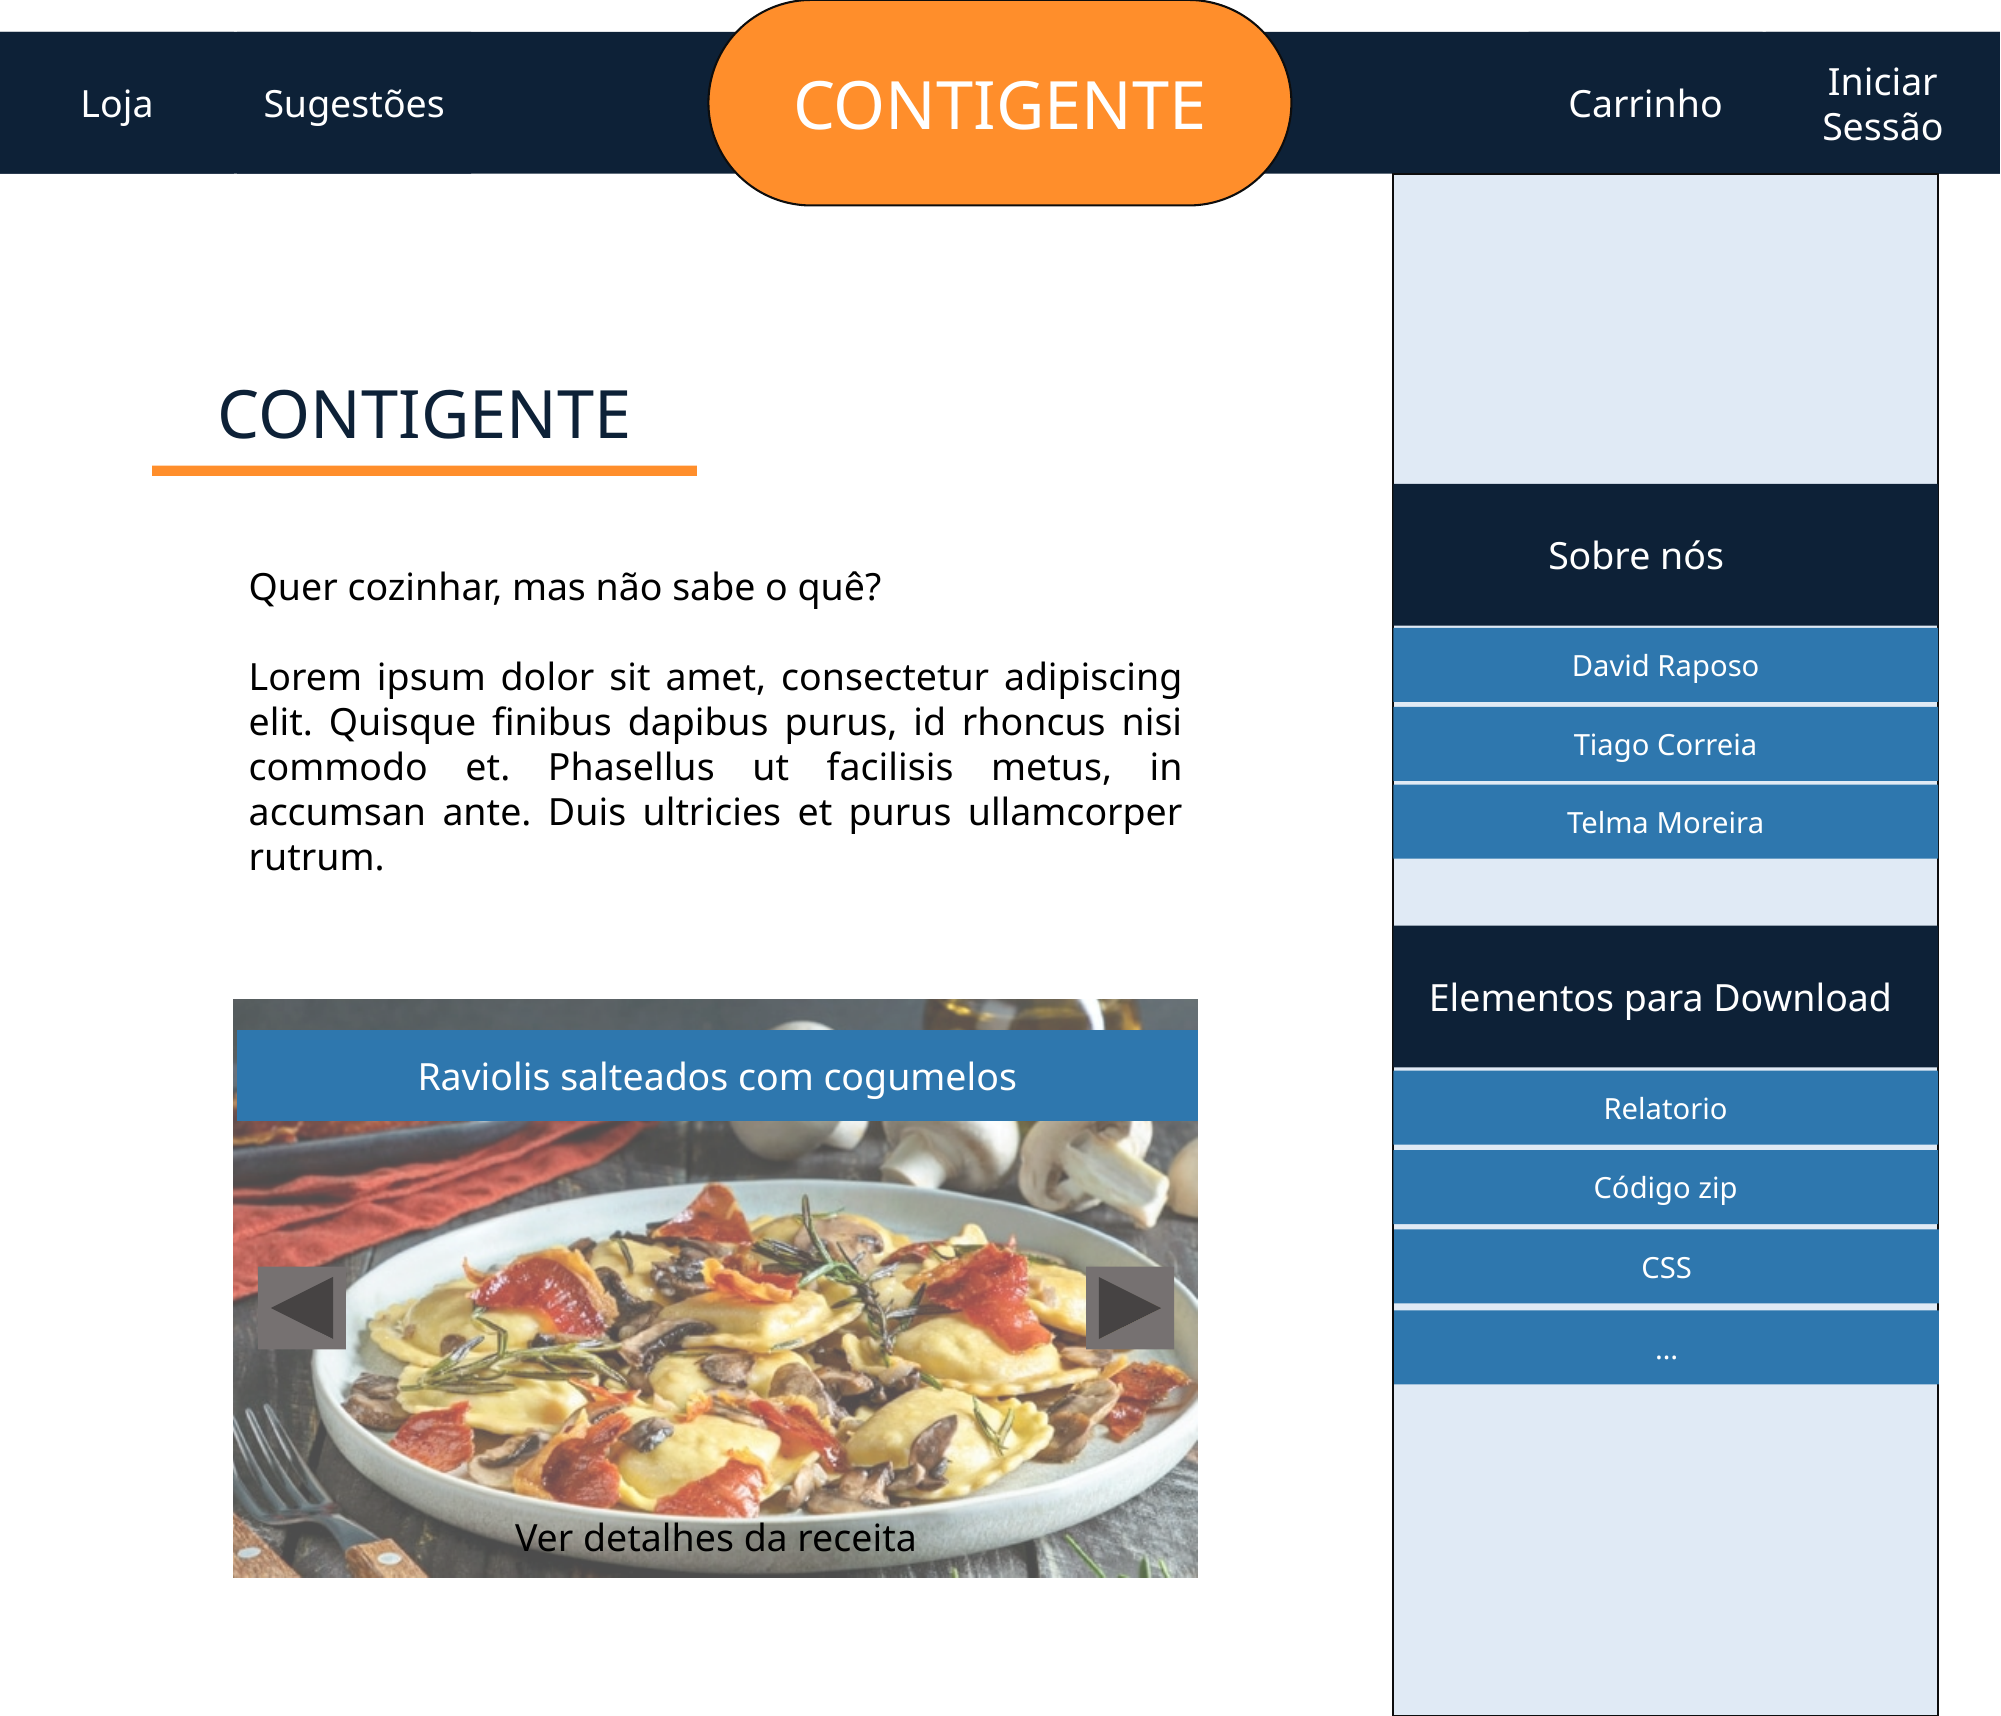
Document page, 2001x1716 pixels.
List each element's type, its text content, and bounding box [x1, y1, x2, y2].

text_box David Raposo [1392, 627, 1939, 703]
text_box Loja [0, 31, 235, 175]
text_box Relatorio [1392, 1070, 1939, 1146]
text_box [233, 999, 1199, 1578]
text_box [1265, 31, 1528, 175]
text_box Carrinho [1528, 31, 1764, 173]
text_box CONTIGENTE [707, 0, 1293, 207]
text_box [1392, 173, 1939, 483]
text_box Quer cozinhar, mas não sabe o quê? Lorem ipsum dolor sit amet, consectetur adipiscing elit. Quisque finibus dapibus purus, id rhoncus nisi commodo et. Phasellus ut facilisis metus, in accumsan ante. Duis ultricies et purus ullamcorper rutrum. [233, 555, 1198, 886]
text_box [472, 31, 735, 175]
text_box Código zip [1392, 1149, 1939, 1225]
text_box Sugestões [236, 31, 472, 175]
text_box CSS [1393, 1228, 1940, 1304]
text_box Telma Moreira [1392, 784, 1939, 860]
text_box [1392, 860, 1939, 925]
text_box … [1393, 1309, 1940, 1386]
text_box [1392, 1225, 1939, 1716]
text_box Tiago Correia [1392, 706, 1939, 782]
text_box Sobre nós [1392, 483, 1939, 627]
text_box Iniciar Sessão [1765, 31, 2000, 175]
text_box Elementos para Download [1392, 925, 1939, 1068]
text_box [132, 309, 716, 515]
